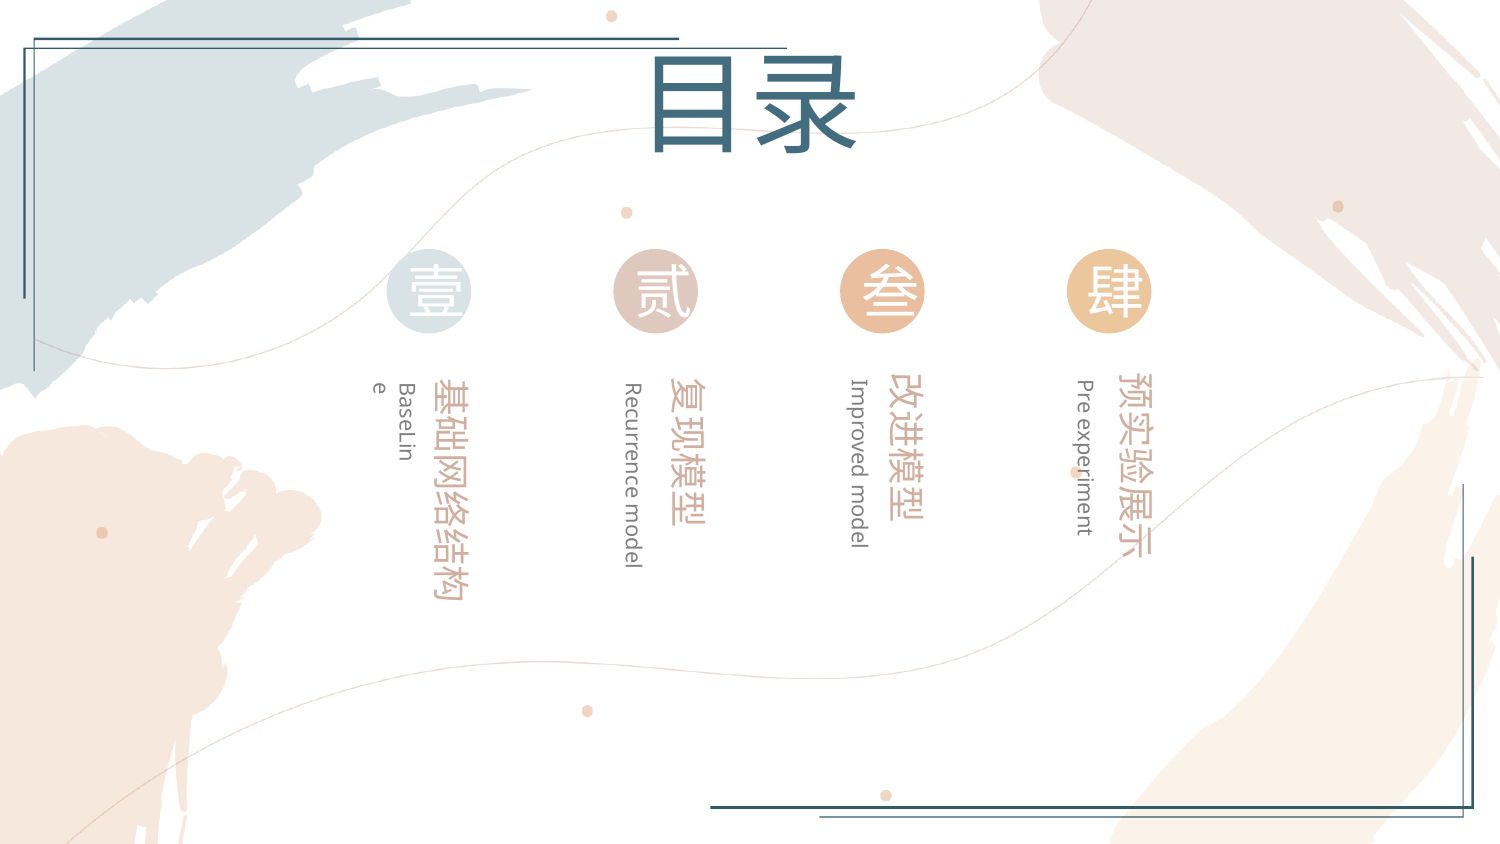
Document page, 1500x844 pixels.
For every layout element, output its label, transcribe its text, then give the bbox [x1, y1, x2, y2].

text_box 肆 [1071, 248, 1144, 334]
text_box BaseLine [372, 367, 429, 489]
text_box [839, 267, 846, 315]
text_box 复现模型 [644, 363, 720, 682]
text_box 改进模型 [861, 357, 938, 676]
text_box 目录 [622, 24, 878, 175]
text_box Improved model [824, 364, 882, 679]
text_box 叁 [846, 248, 919, 334]
text_box [1144, 265, 1153, 317]
picture [0, 0, 1500, 844]
text_box [385, 268, 392, 314]
text_box Recurrence model [598, 367, 655, 682]
text_box 预实验展示 [1092, 357, 1168, 676]
text_box [919, 268, 926, 315]
text_box [466, 268, 473, 314]
text_box 基础网络结构 [406, 363, 483, 682]
text_box Pre experiment [1050, 364, 1108, 679]
text_box [1065, 270, 1071, 312]
text_box 贰 [619, 248, 692, 334]
text_box 壹 [392, 248, 466, 334]
text_box [692, 267, 699, 315]
text_box [612, 268, 619, 315]
